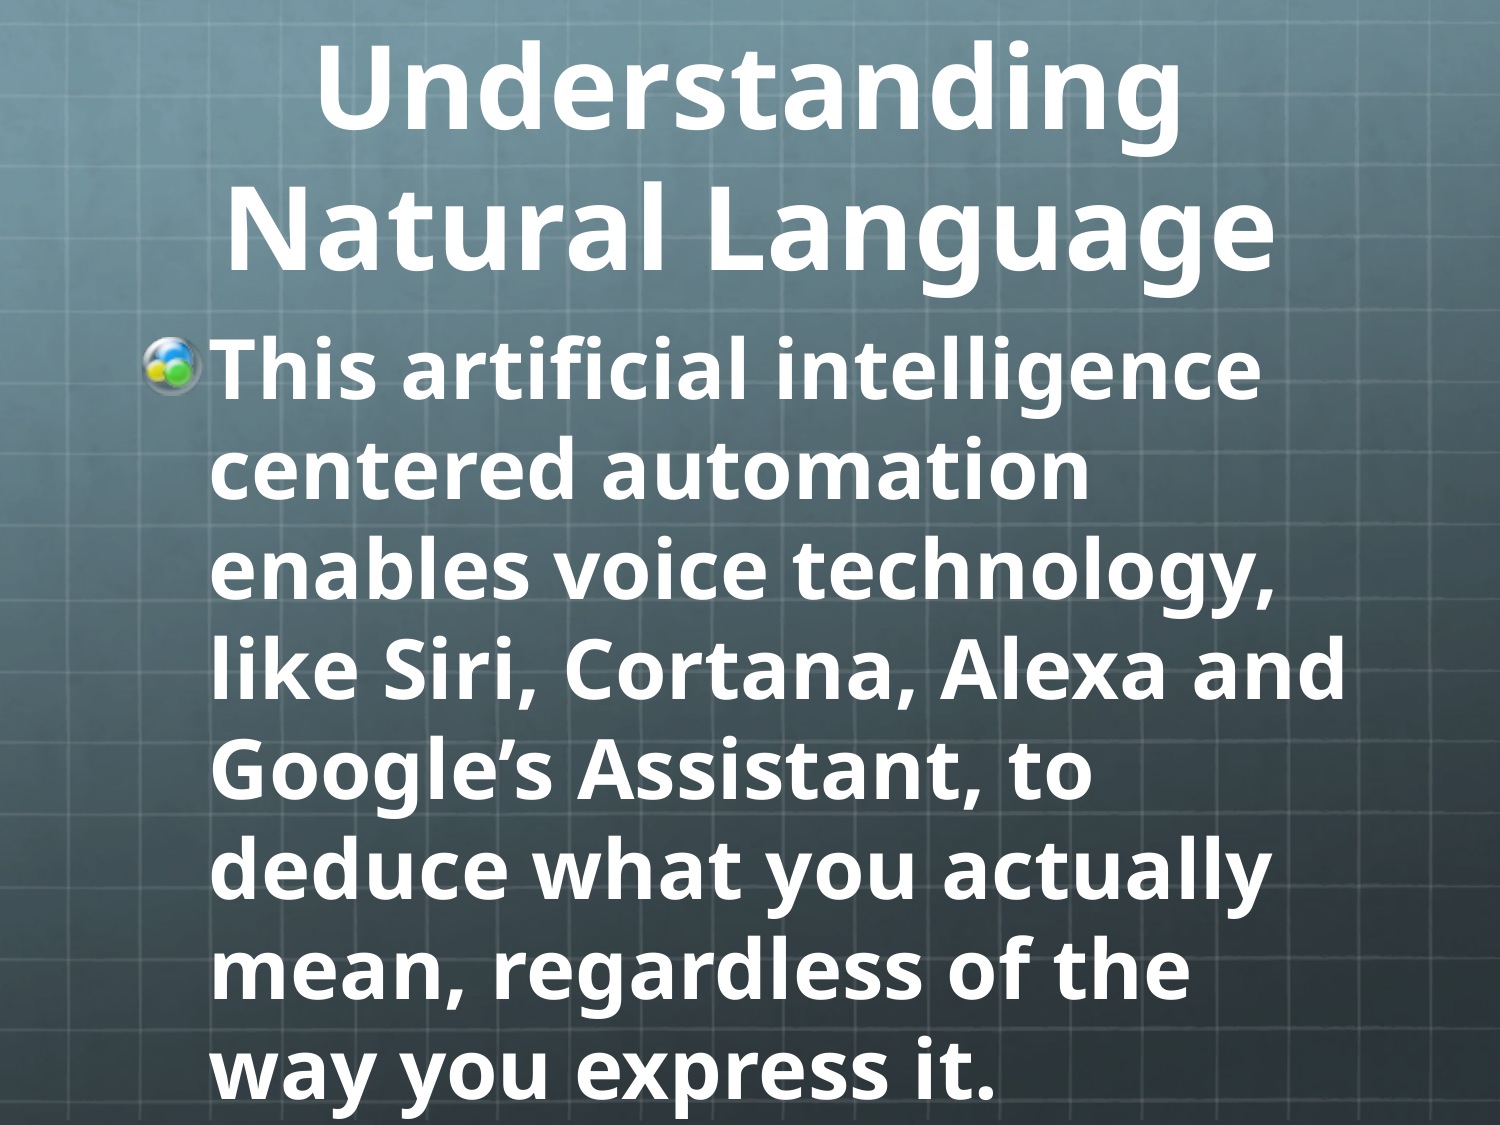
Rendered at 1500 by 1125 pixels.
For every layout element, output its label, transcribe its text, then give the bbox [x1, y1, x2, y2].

list This artificial intelligence centered automation enables voice technology, like Siri, Cortana, Alexa and Google’s Assistant, to deduce what you actually mean, regardless of the way you express it. [127, 308, 1372, 958]
title Understanding Natural Language [127, 17, 1372, 289]
picture [0, 0, 1500, 1125]
